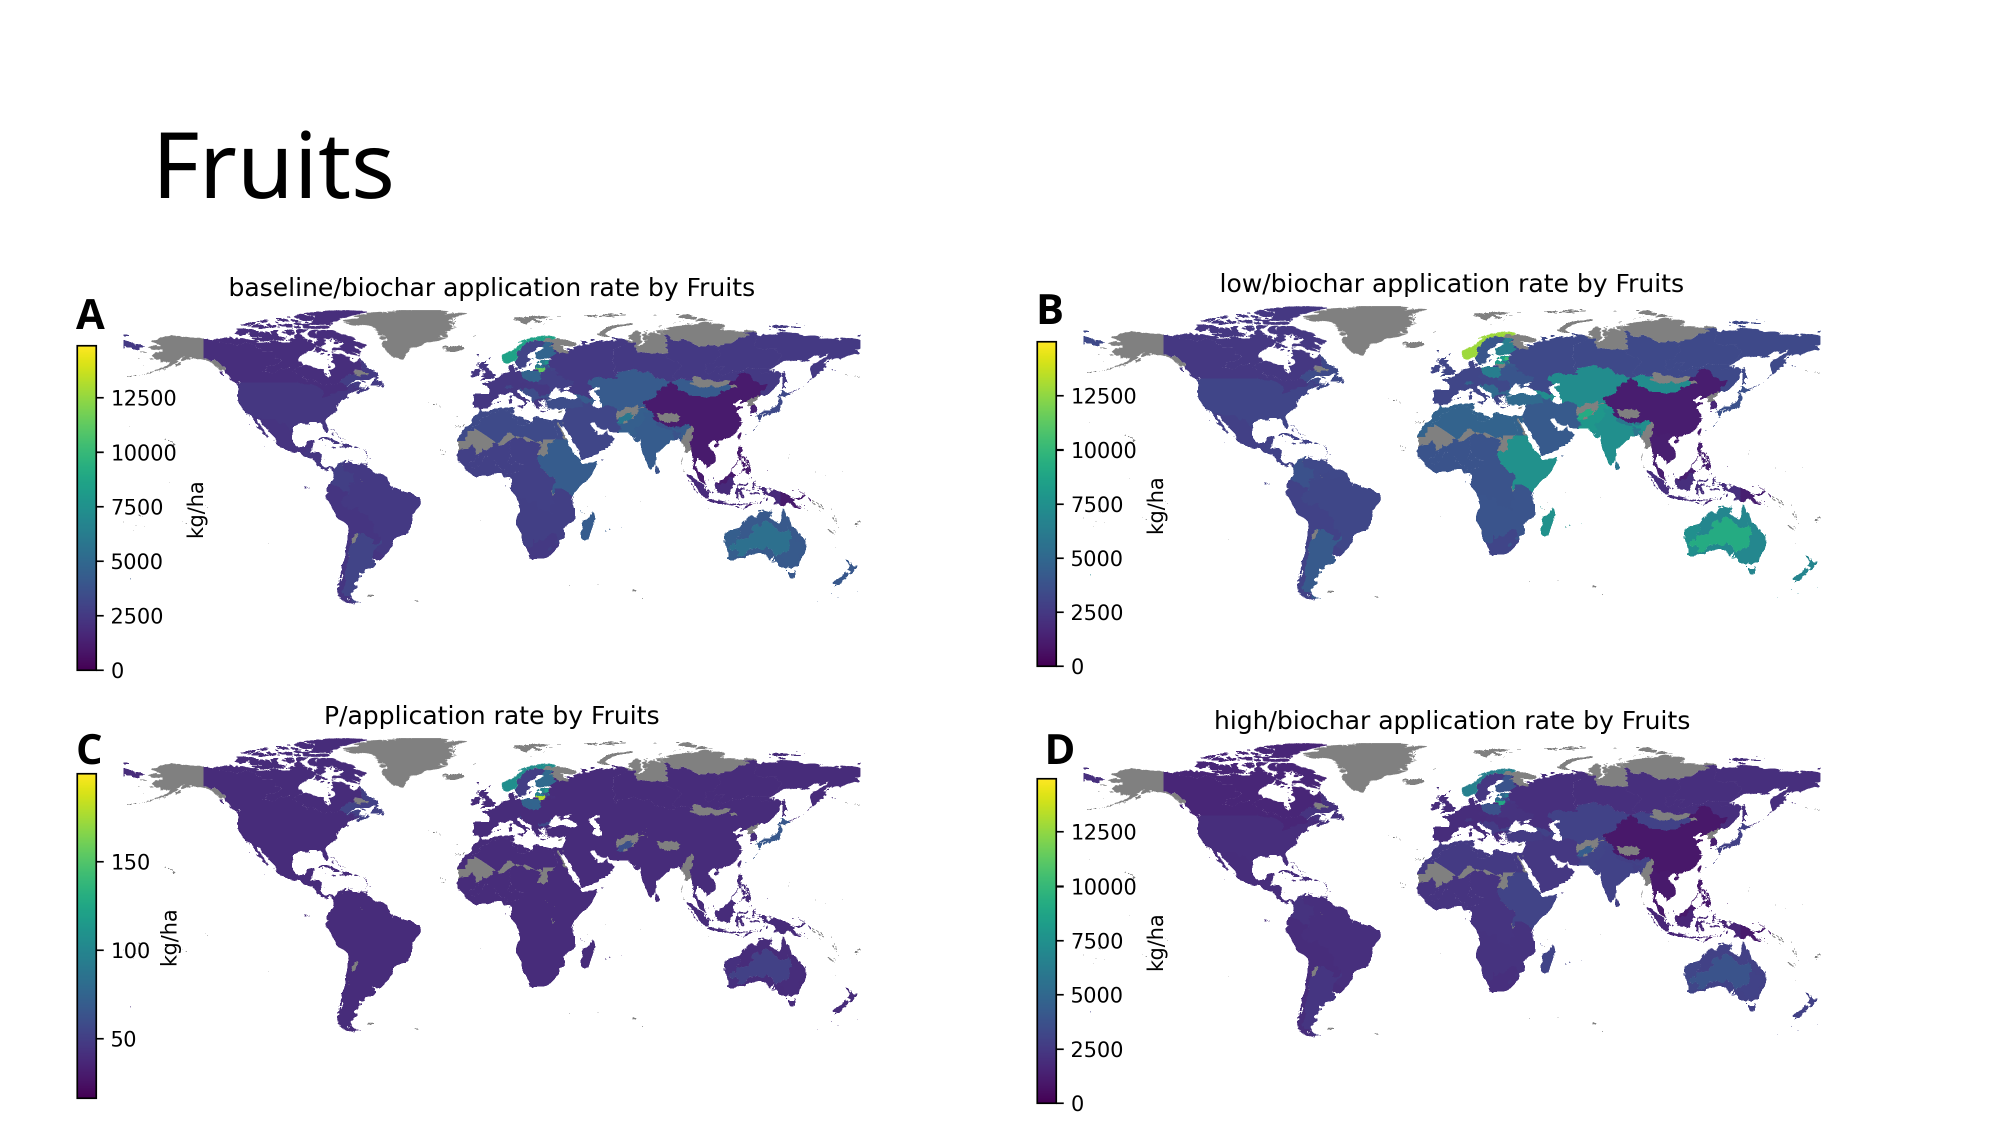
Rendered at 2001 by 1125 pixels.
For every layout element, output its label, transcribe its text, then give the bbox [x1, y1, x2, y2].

picture [0, 255, 1921, 1125]
title Fruits [137, 59, 1863, 255]
